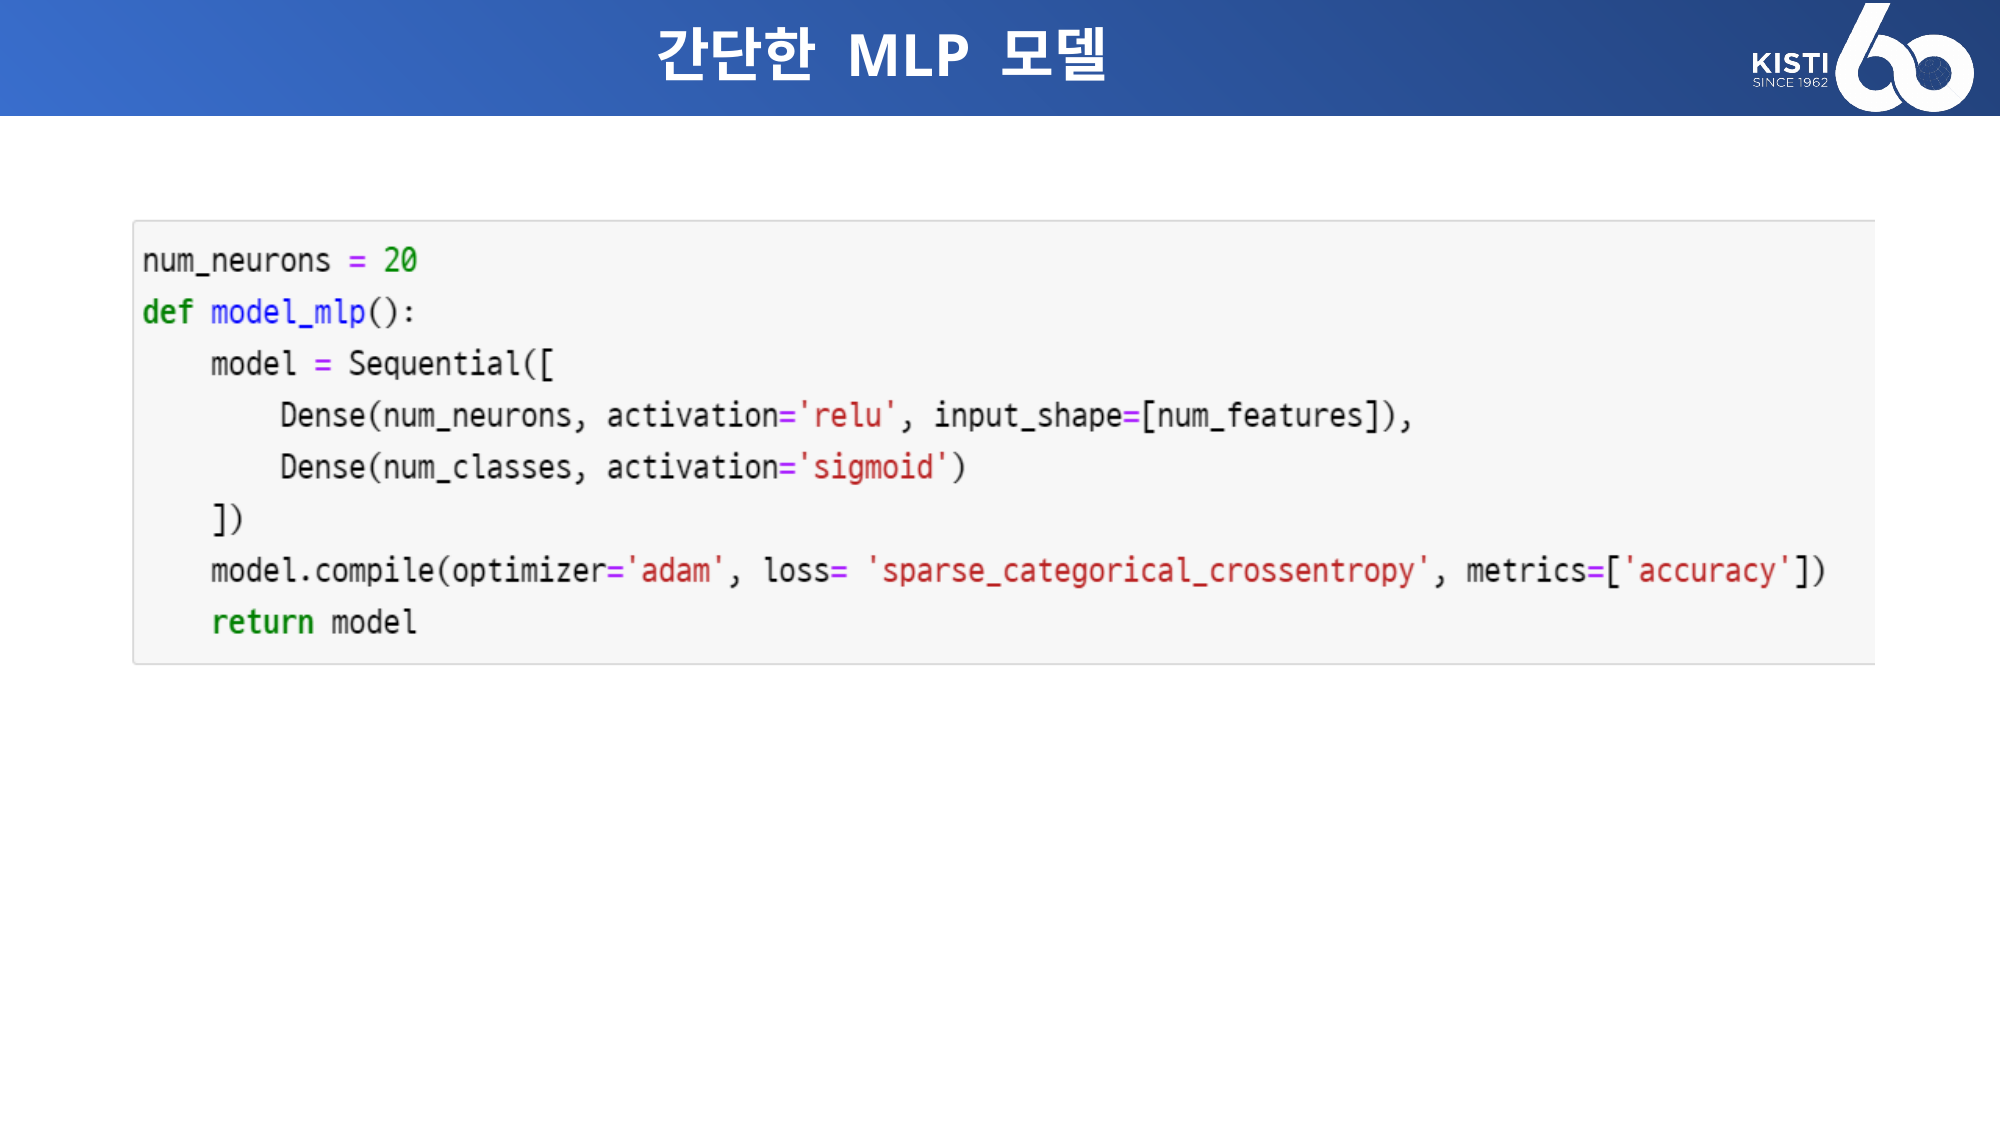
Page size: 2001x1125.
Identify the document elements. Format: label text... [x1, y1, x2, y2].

picture [124, 178, 1875, 673]
title 간단한 MLP 모델 [53, 1, 1728, 114]
picture [1753, 3, 1974, 112]
